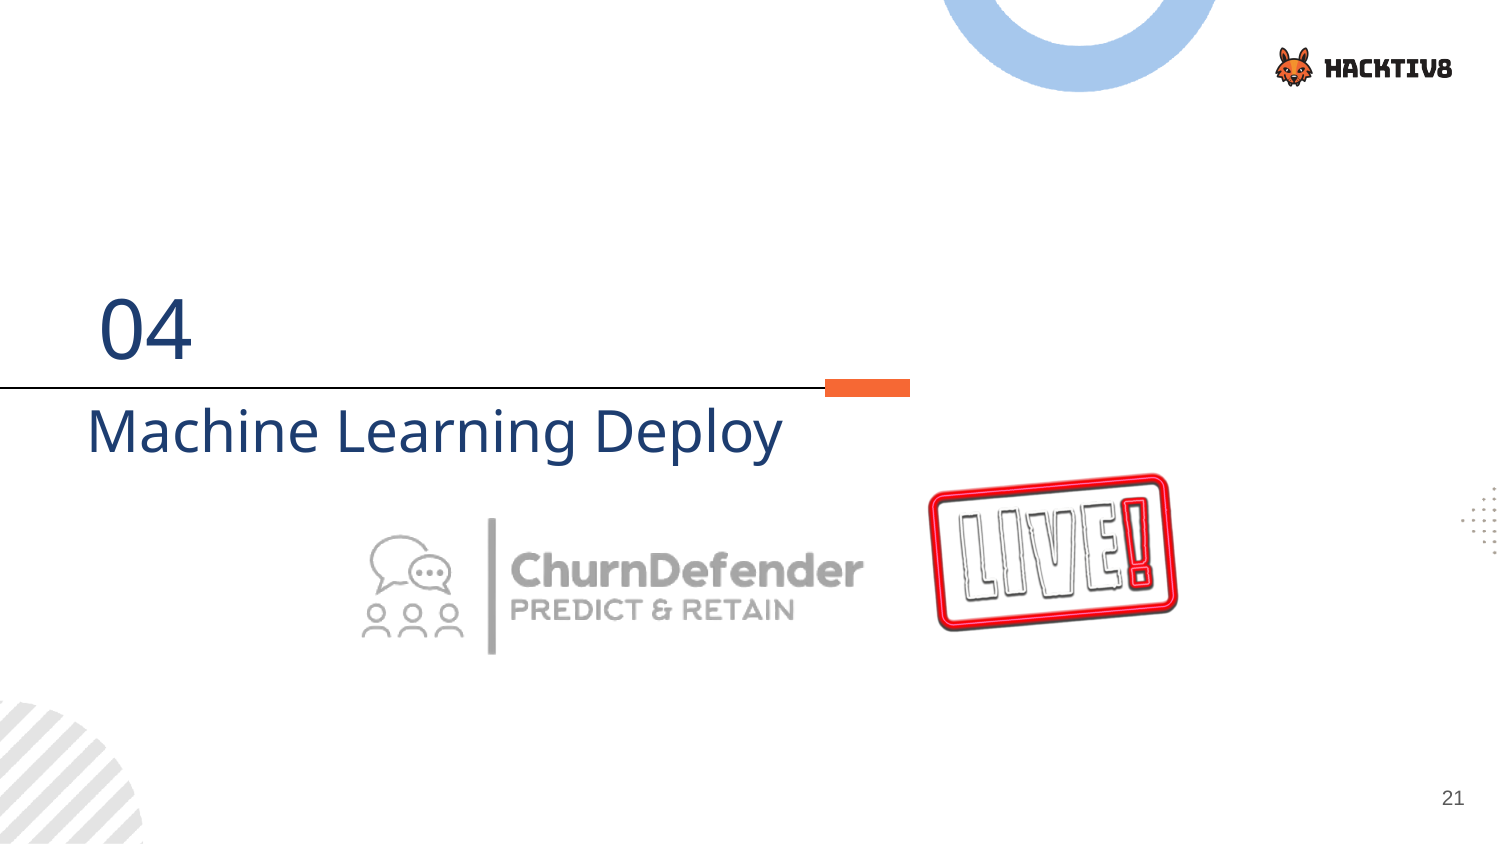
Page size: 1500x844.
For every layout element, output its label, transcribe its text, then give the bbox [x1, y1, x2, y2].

picture [0, 0, 1500, 844]
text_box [0, 387, 910, 407]
text_box 04 [83, 261, 231, 380]
text_box Machine Learning Deploy [71, 416, 816, 465]
text_box Machine Learning Deploy [71, 379, 816, 386]
slide_number 21 [1389, 764, 1480, 830]
